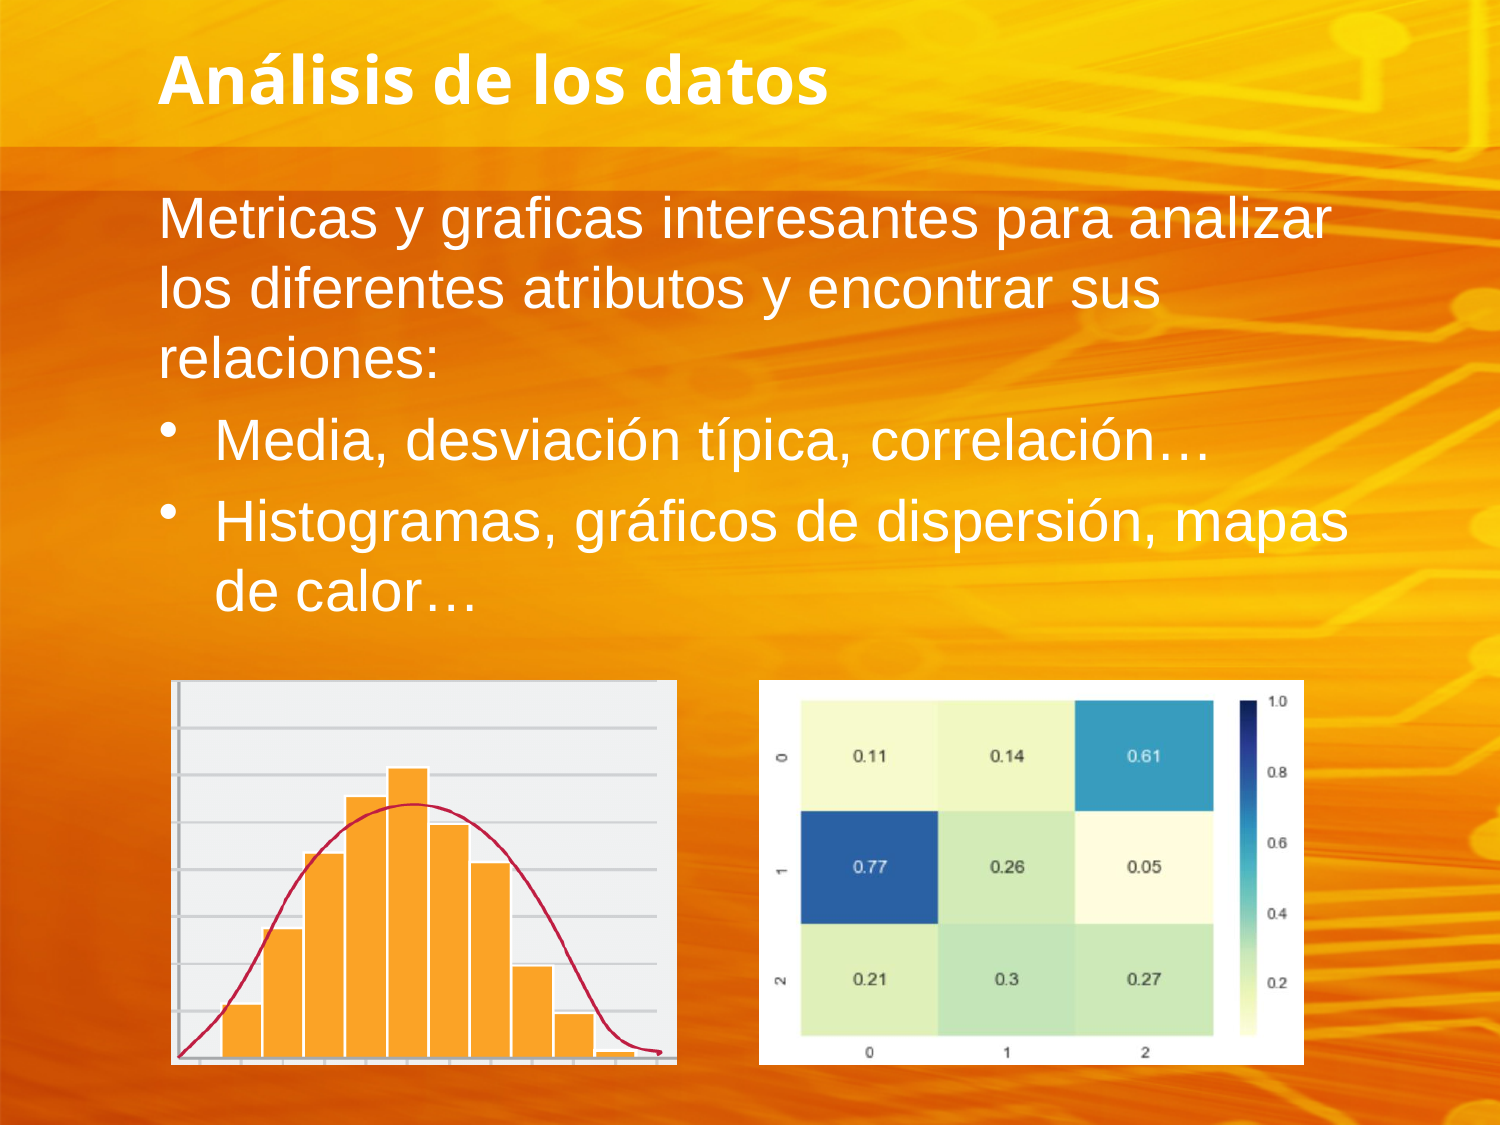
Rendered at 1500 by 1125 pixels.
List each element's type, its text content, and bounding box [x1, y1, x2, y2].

picture [0, 0, 1500, 1125]
list Metricas y graficas interesantes para analizar los diferentes atributos y encontrar sus relaciones: Media, desviación típica, correlación… Histogramas, gráficos de dispersión, mapas de calor… [143, 172, 1373, 1047]
title Análisis de los datos [143, 36, 1314, 121]
